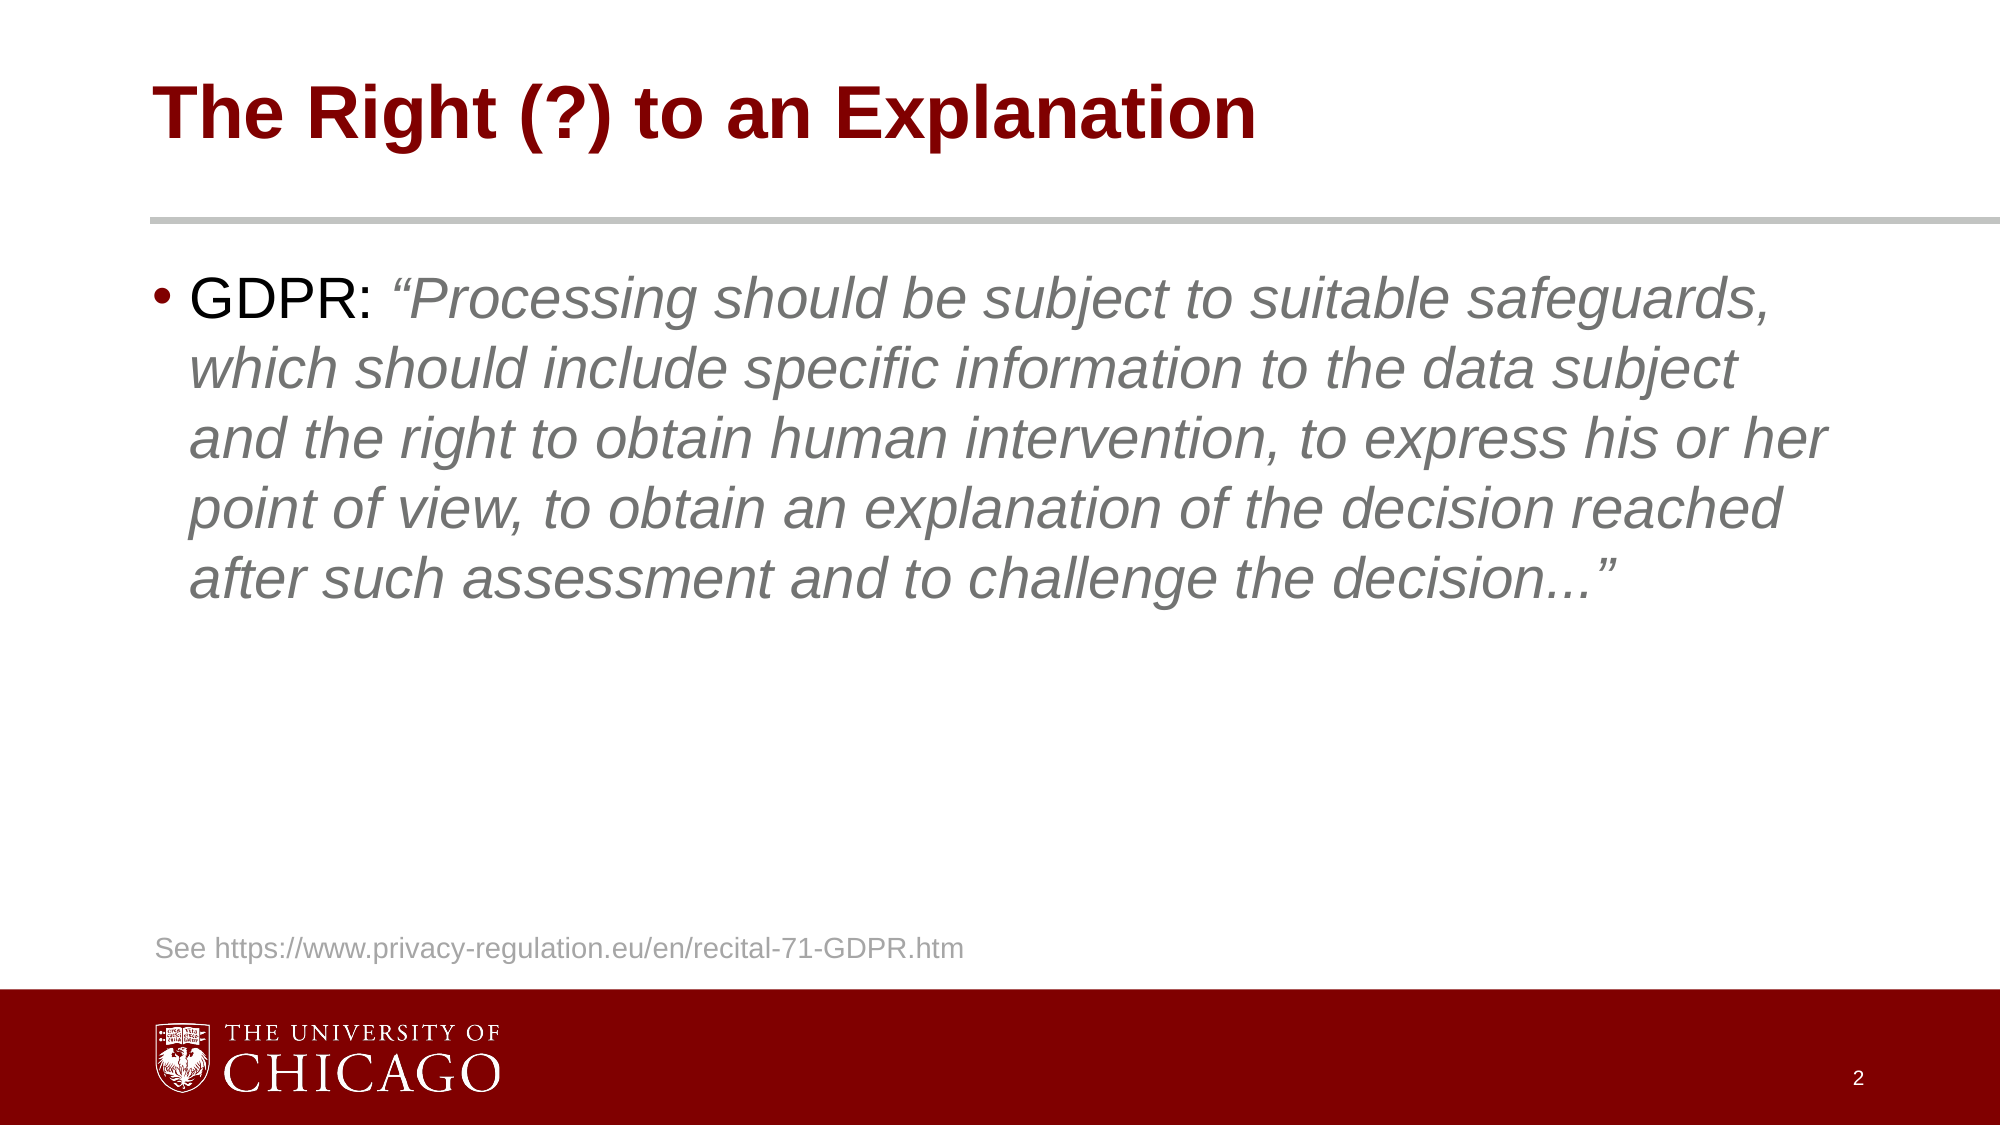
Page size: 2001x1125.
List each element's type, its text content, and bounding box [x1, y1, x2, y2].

list GDPR: “Processing should be subject to suitable safeguards, which should include specific information to the data subject and the right to obtain human intervention, to express his or her point of view, to obtain an explanation of the decision reached after such assessment and to challenge the decision...” [137, 253, 1847, 936]
slide_number 2 [1412, 1046, 1880, 1107]
text_box See https://www.privacy-regulation.eu/en/recital-71-GDPR.htm [139, 921, 1890, 972]
title The Right (?) to an Explanation [137, 0, 1863, 218]
